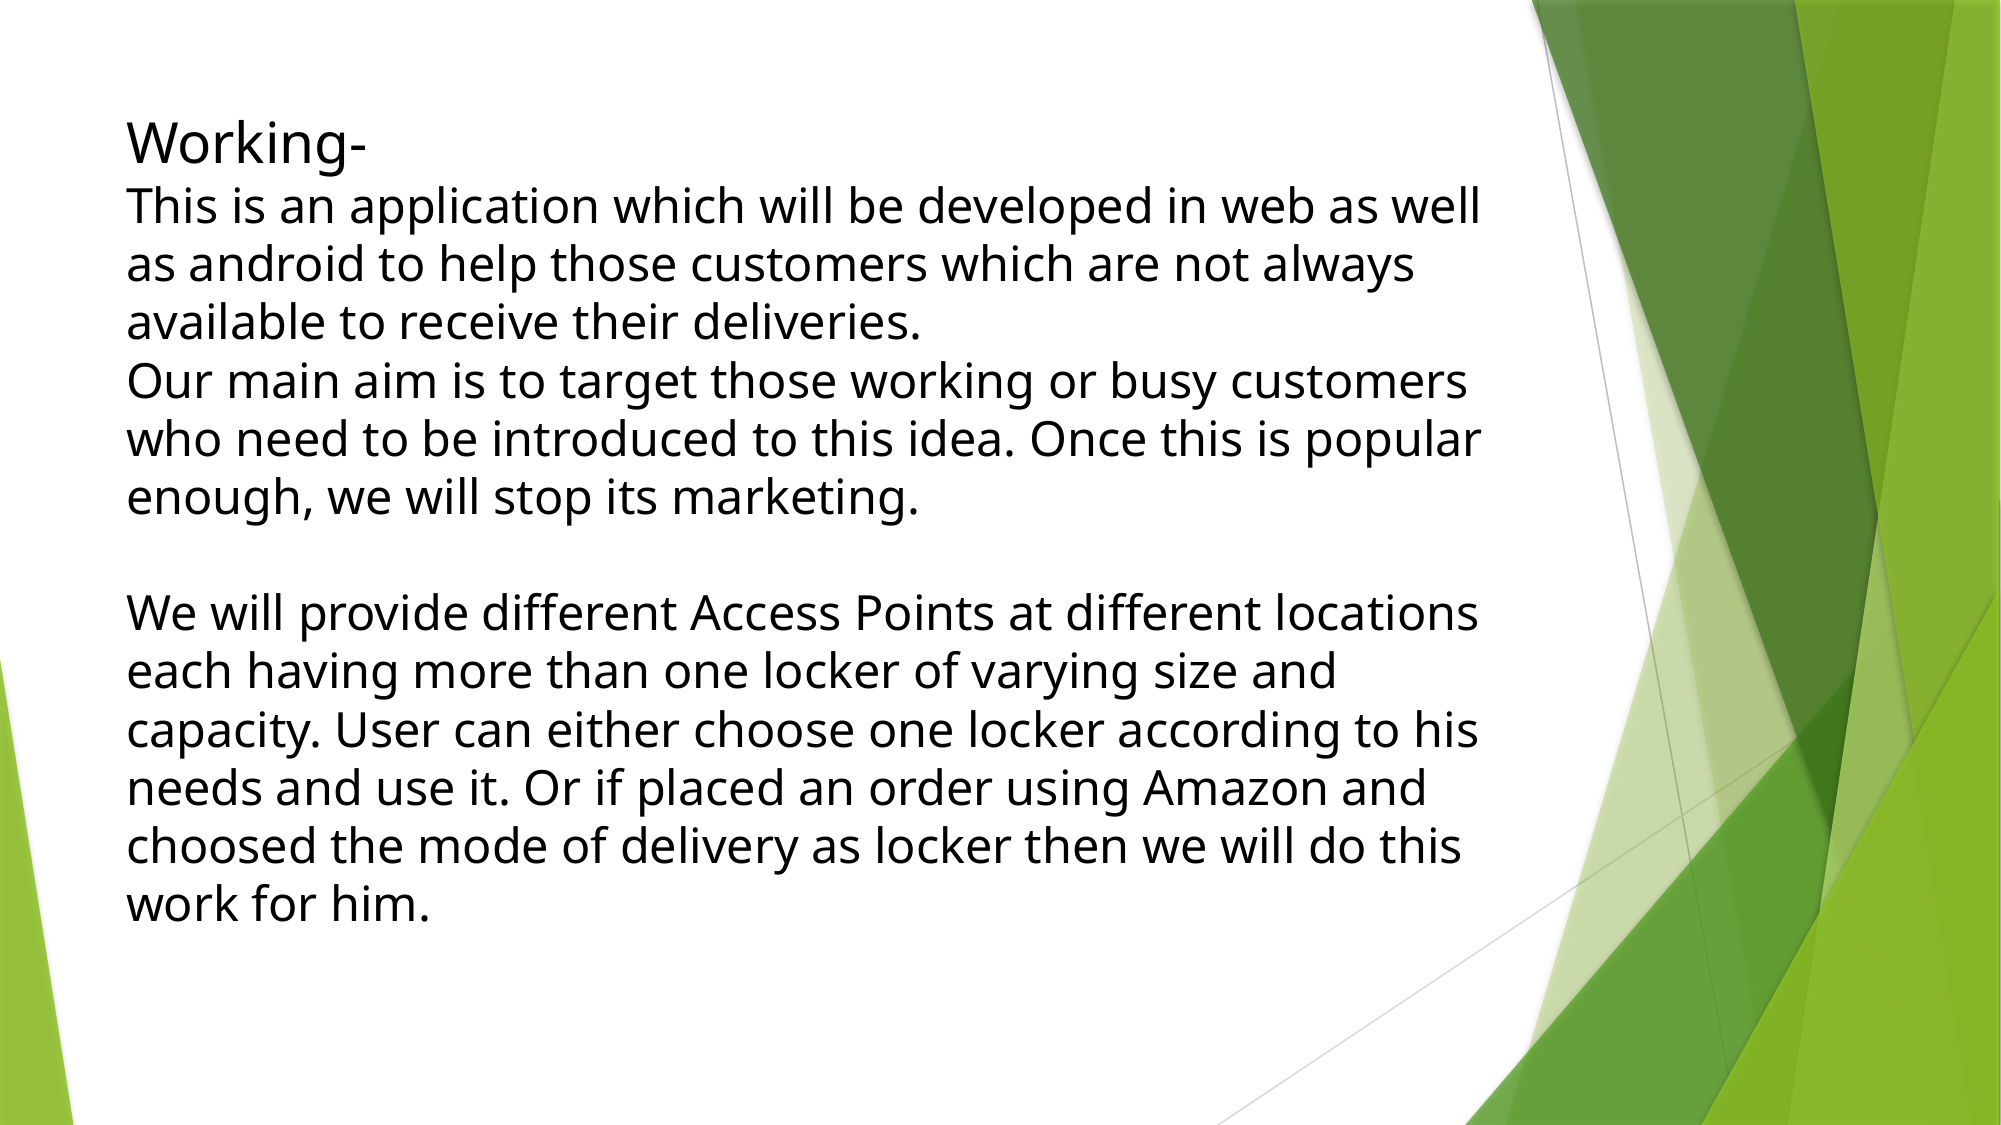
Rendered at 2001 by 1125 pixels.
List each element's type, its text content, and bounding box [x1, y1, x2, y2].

title Working- This is an application which will be developed in web as well as android to help those customers which are not always available to receive their deliveries. Our main aim is to target those working or busy customers who need to be introduced to this idea. Once this is popular enough, we will stop its marketing. We will provide different Access Points at different locations each having more than one locker of varying size and capacity. User can either choose one locker according to his needs and use it. Or if placed an order using Amazon and choosed the mode of delivery as locker then we will do this work for him. [111, 99, 1522, 982]
